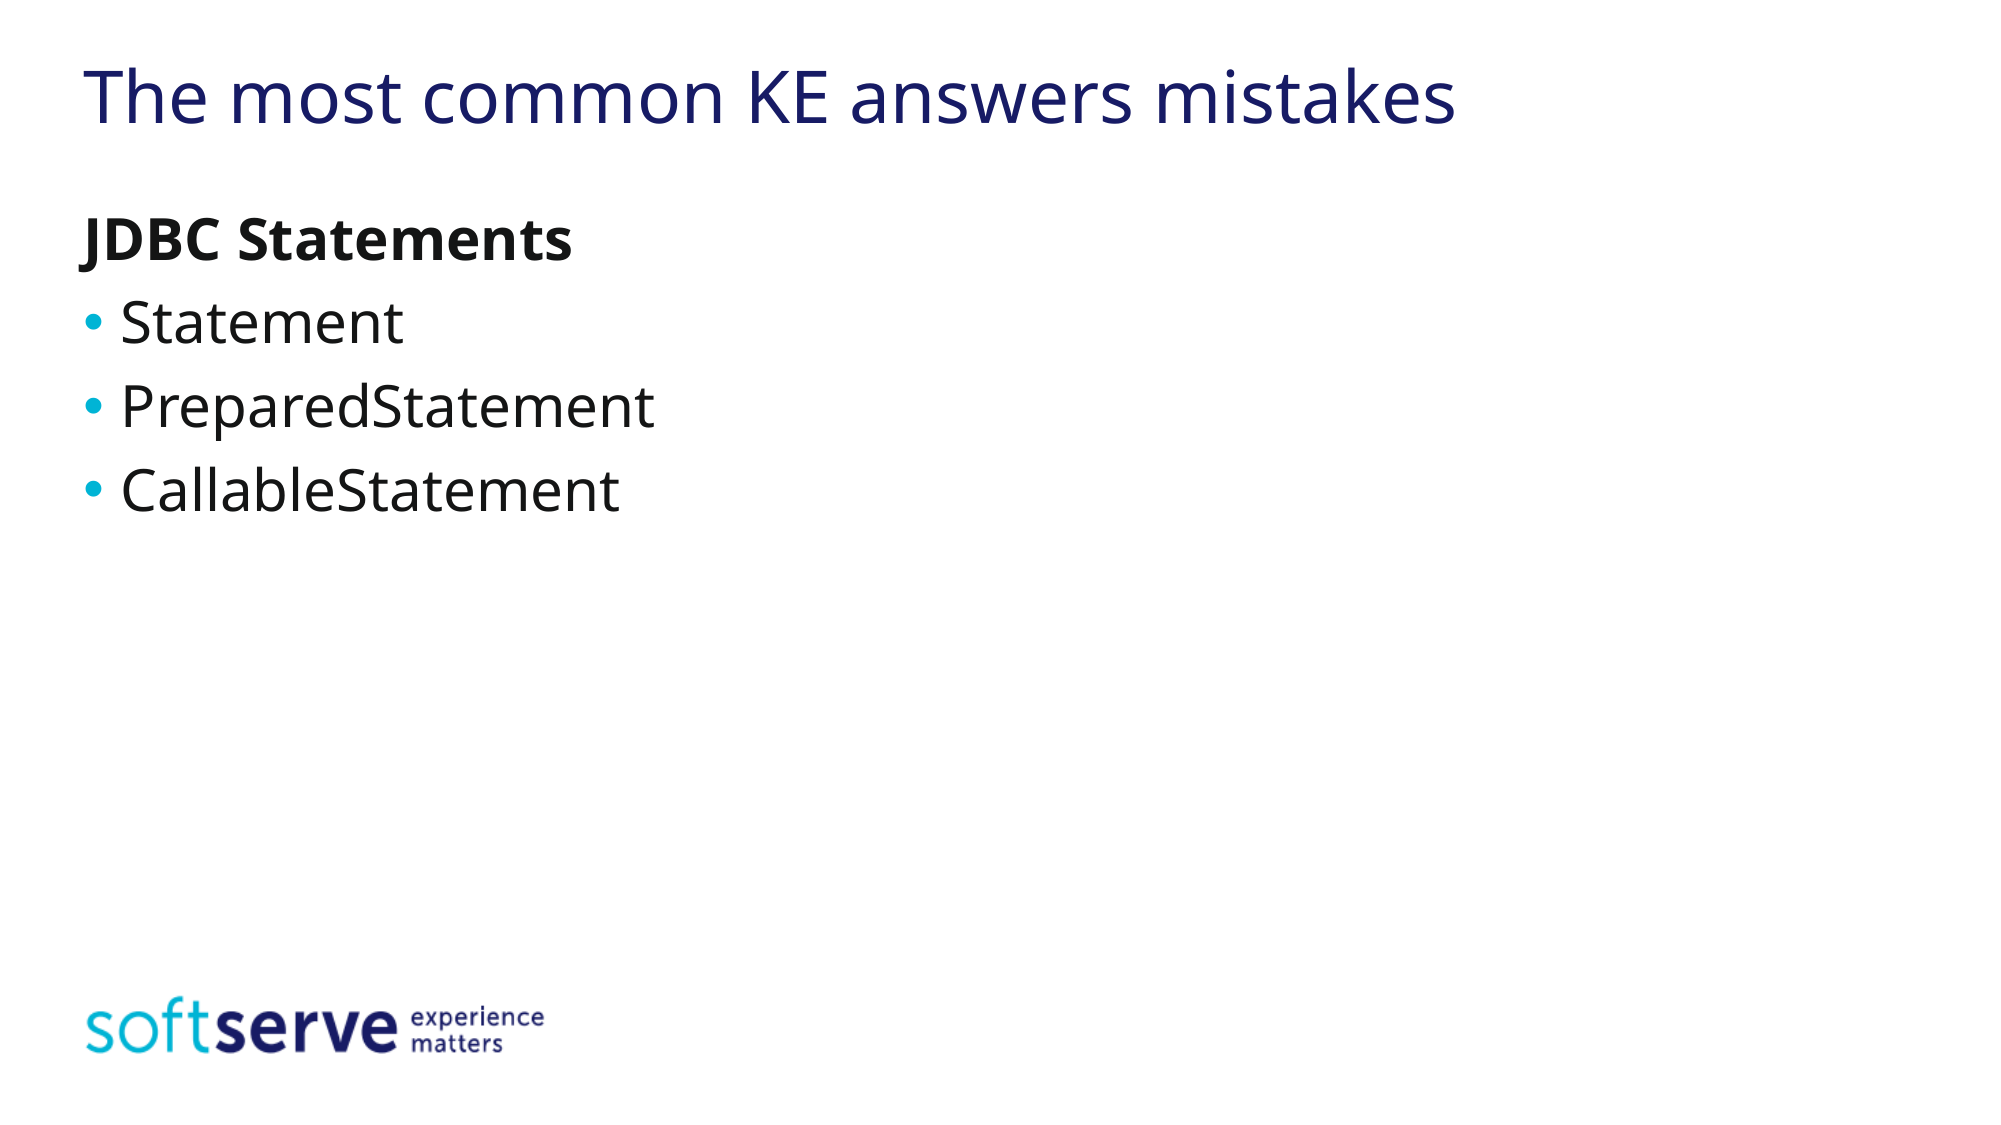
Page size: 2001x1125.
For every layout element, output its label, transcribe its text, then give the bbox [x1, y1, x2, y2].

title The most common KE answers mistakes [68, 56, 1957, 143]
list JDBC Statements Statement PreparedStatement CallableStatement [68, 202, 1957, 923]
